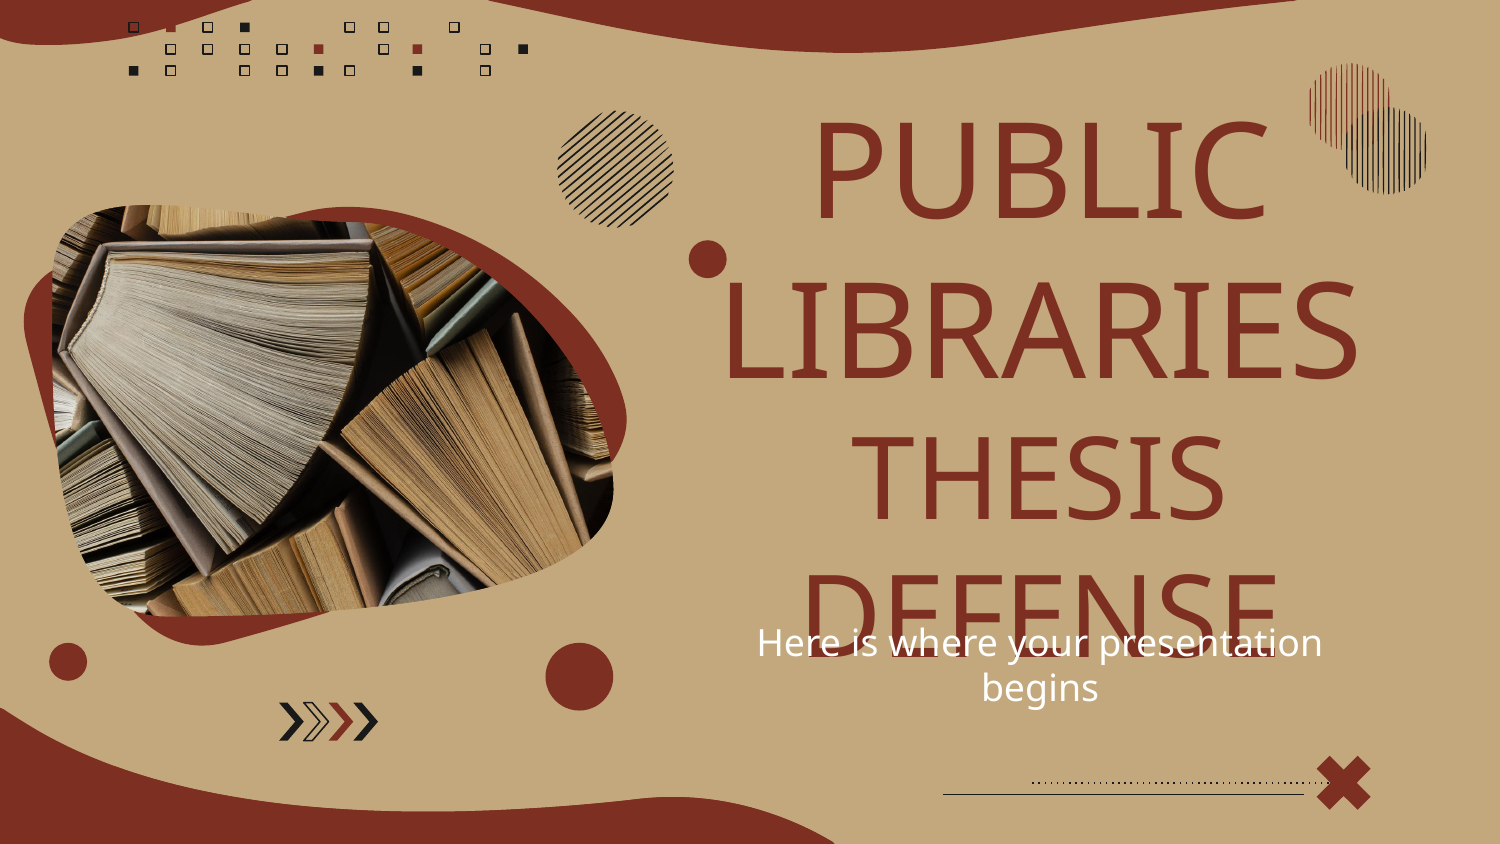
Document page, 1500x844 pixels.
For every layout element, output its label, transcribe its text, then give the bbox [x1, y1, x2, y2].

text_box [690, 240, 727, 279]
subtitle Here is where your presentation begins [697, 624, 1383, 703]
title PUBLIC LIBRARIES THESIS DEFENSE [697, 141, 1383, 624]
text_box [1, 77, 686, 767]
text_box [1295, 84, 1441, 174]
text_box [278, 702, 379, 741]
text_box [556, 110, 675, 228]
text_box [0, 773, 835, 844]
